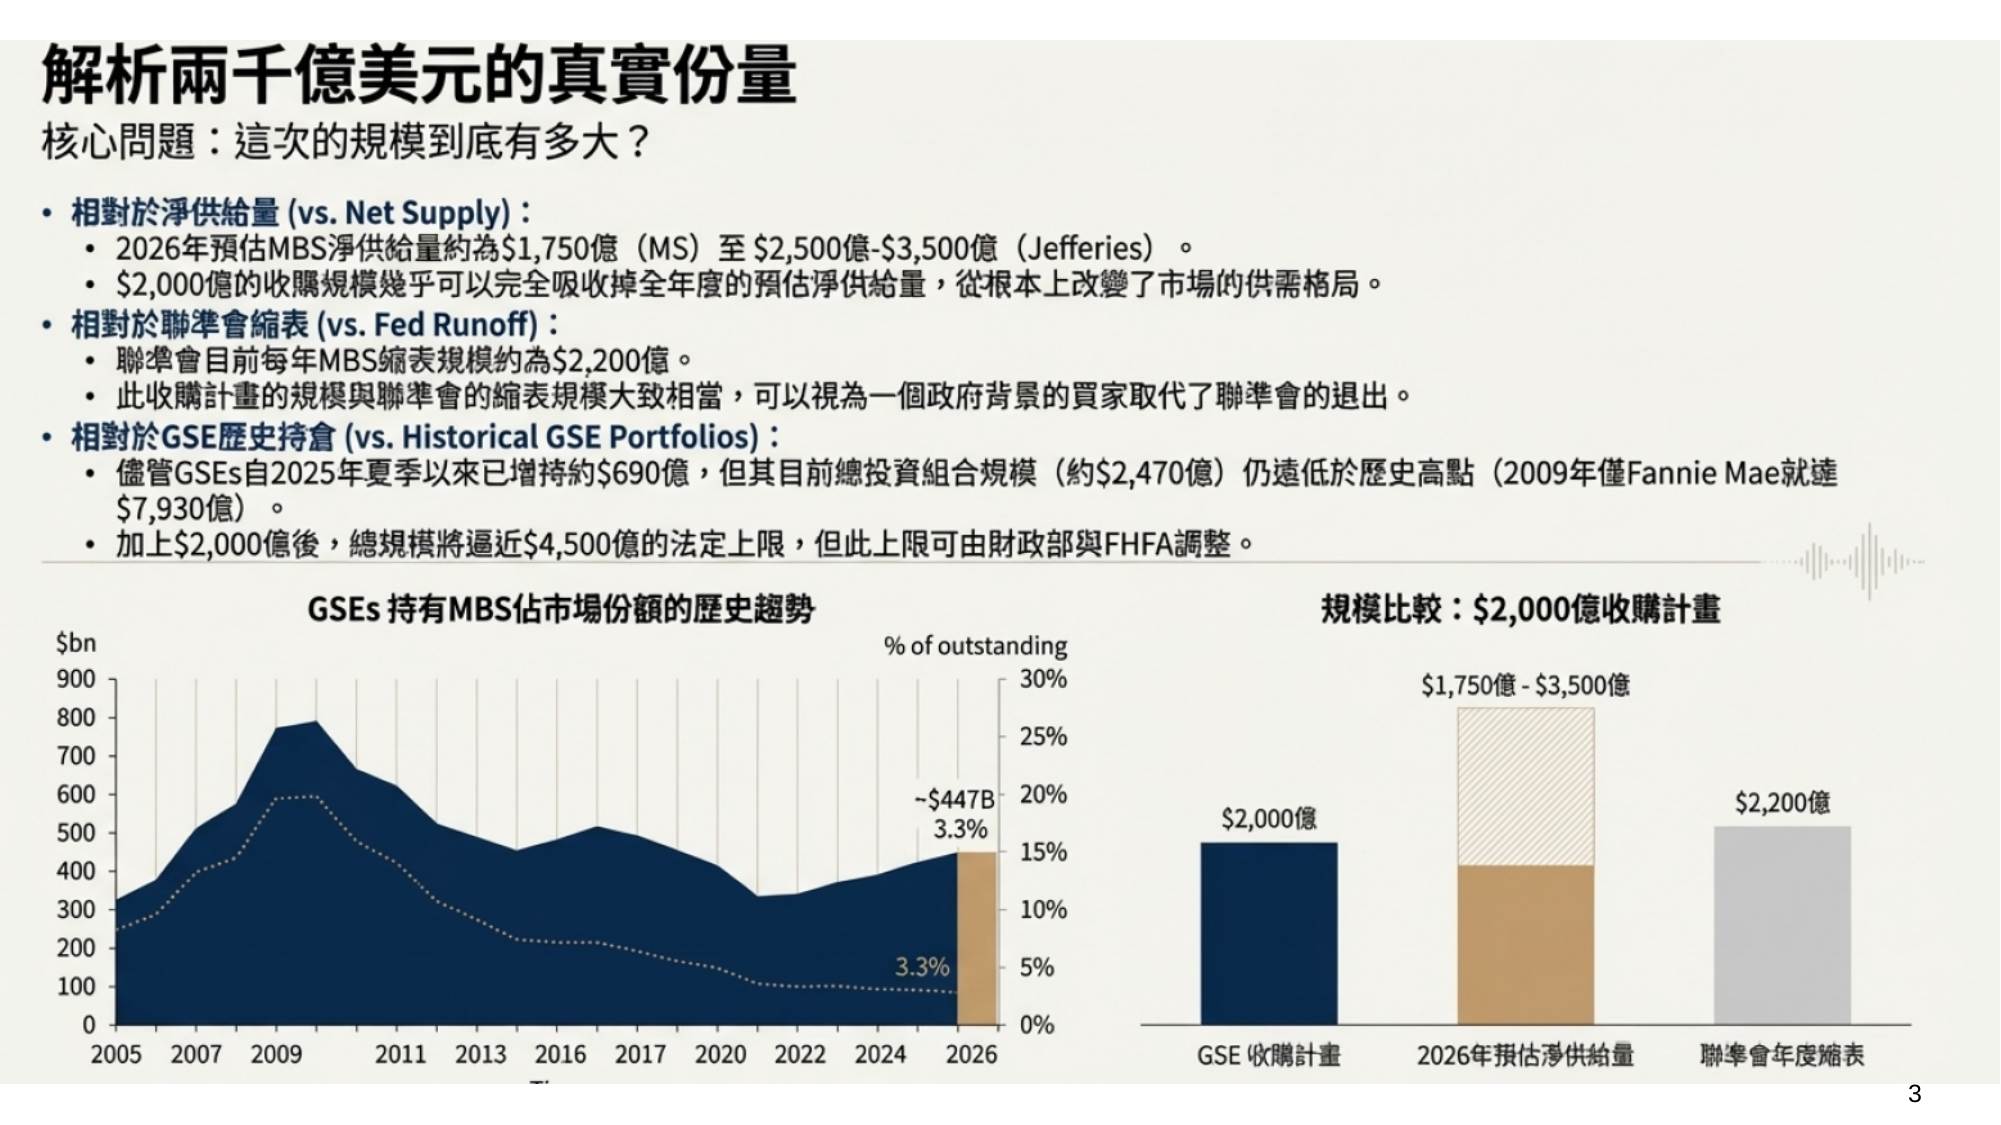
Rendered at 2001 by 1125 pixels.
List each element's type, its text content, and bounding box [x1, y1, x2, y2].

slide_number 3 [1661, 1094, 1938, 1106]
picture [0, 40, 2000, 1085]
